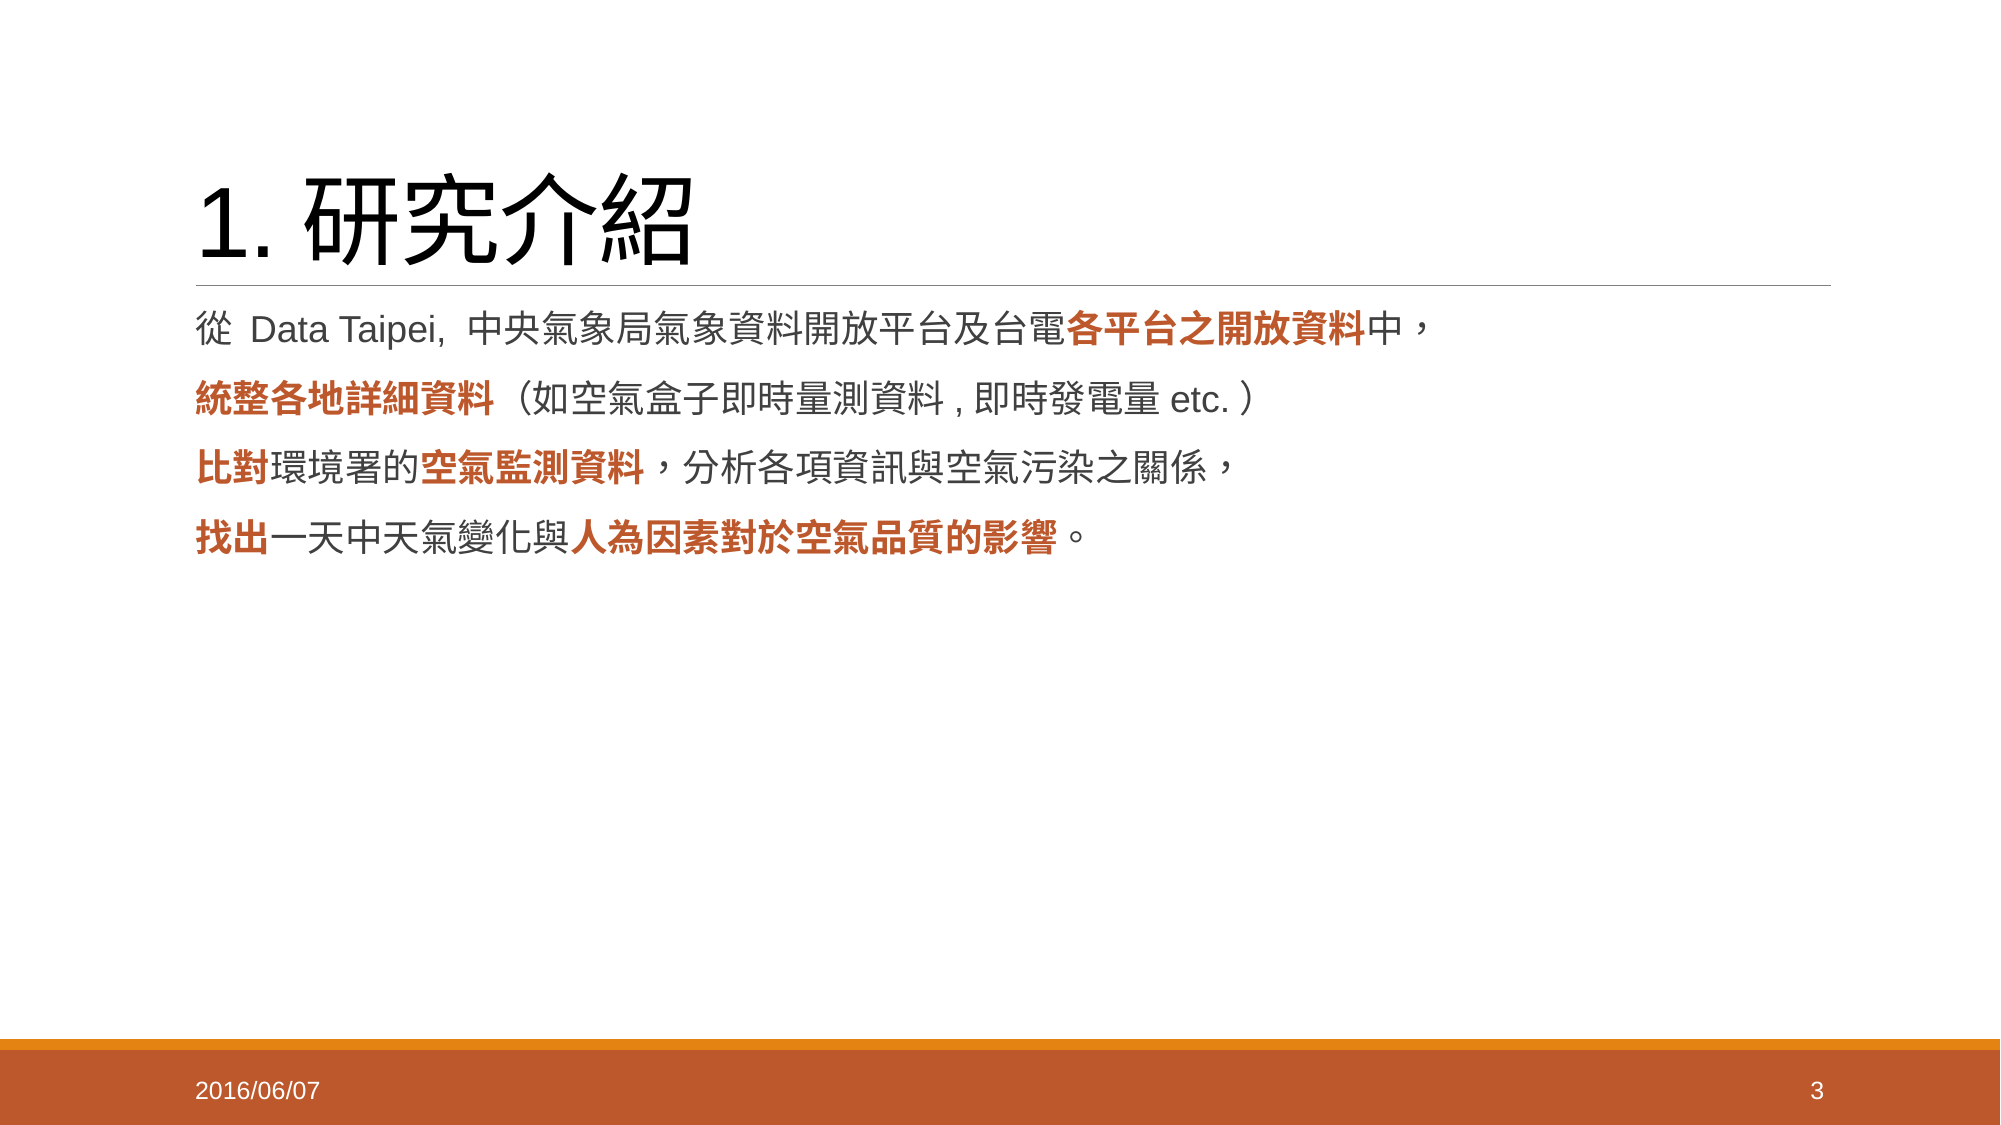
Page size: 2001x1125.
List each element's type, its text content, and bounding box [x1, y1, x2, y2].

list 從 Data Taipei, 中央氣象局氣象資料開放平台及台電各平台之開放資料中， 統整各地詳細資料（如空氣盒子即時量測資料,即時發電量etc.） 比對環境署的空氣監測資料，分析各項資訊與空氣污染之關係， 找出一天中天氣變化與人為因素對於空氣品質的影響。 [180, 302, 1830, 963]
slide_number 3 [1624, 1059, 1840, 1120]
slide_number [180, 1059, 586, 1120]
title 1.研究介紹 [180, 47, 1830, 285]
